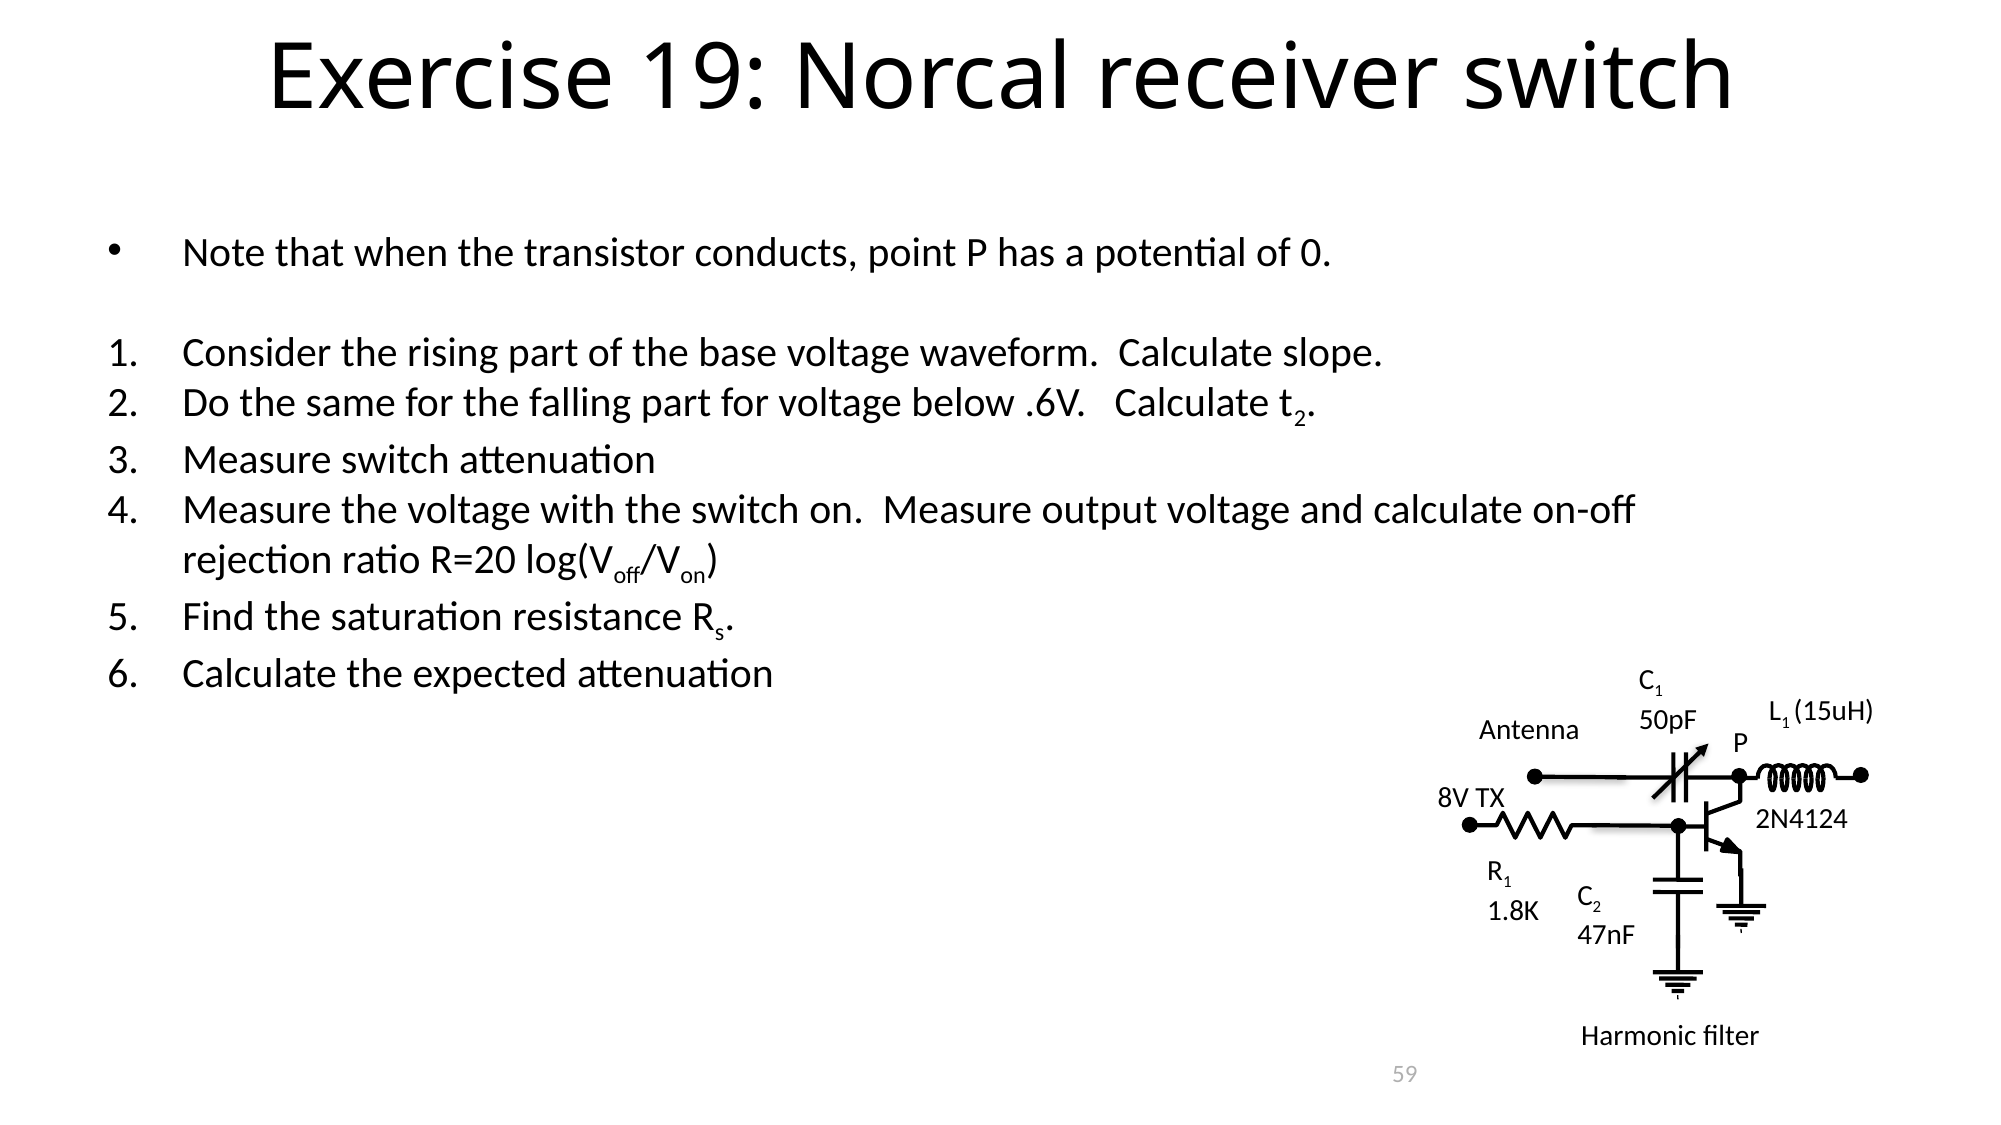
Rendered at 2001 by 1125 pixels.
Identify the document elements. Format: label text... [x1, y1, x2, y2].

slide_number 59 [1074, 738, 1425, 1125]
text_box Note that when the transistor conducts, point P has a potential of 0. Consider the rising part of the base voltage waveform. Calculate slope. Do the same for the falling part for voltage below .6V. Calculate t2. Measure switch attenuation Measure the voltage with the switch on. Measure output voltage and calculate on-off rejection ratio R=20 log(Voff/Von) Find the saturation resistance Rs. Calculate the expected attenuation [99, 217, 1686, 936]
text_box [1430, 652, 1976, 1059]
text_box Exercise 19: Norcal receiver switch [28, 17, 1976, 128]
